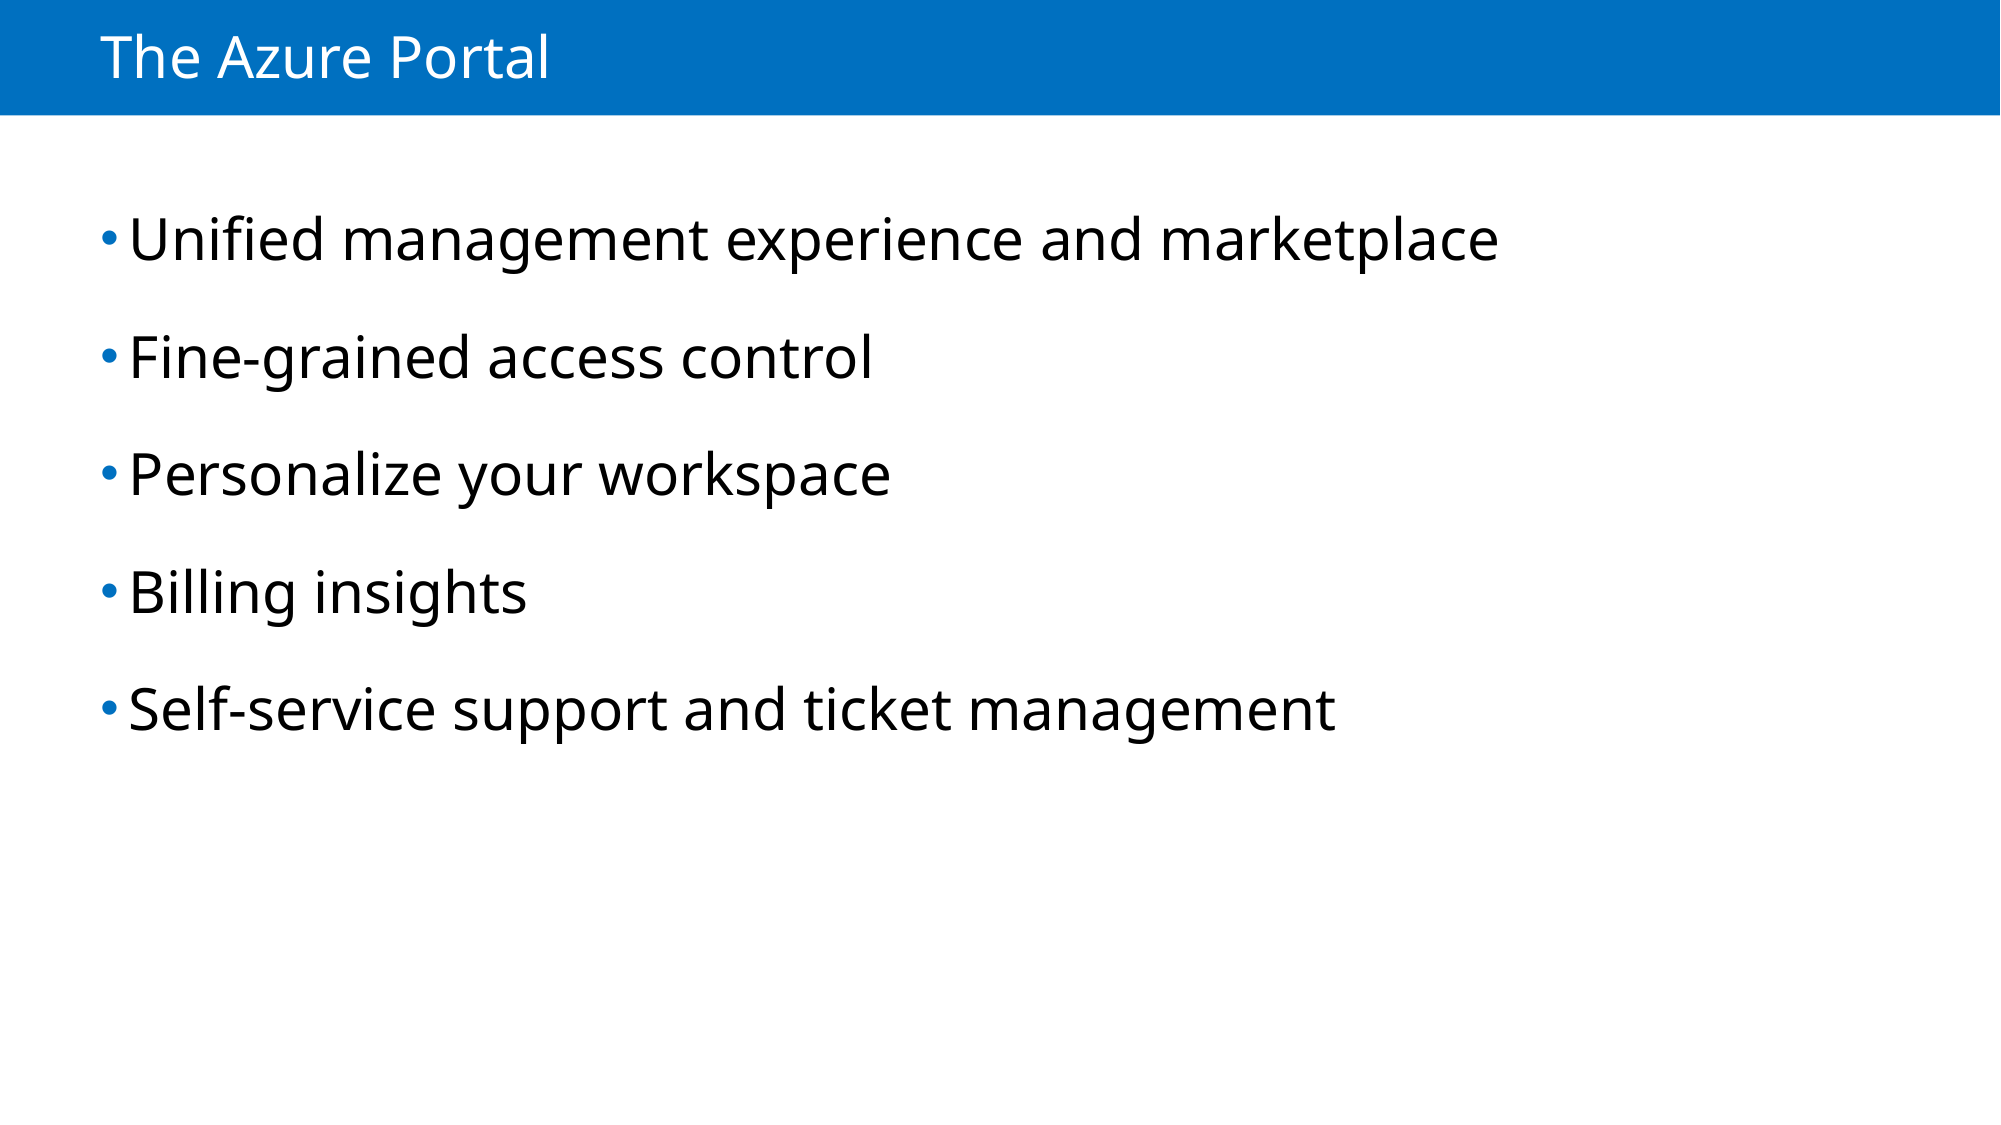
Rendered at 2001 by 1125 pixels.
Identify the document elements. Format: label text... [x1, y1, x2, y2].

title The Azure Portal [100, 0, 1802, 122]
list Unified management experience and marketplace Fine-grained access control Personalize your workspace Billing insights Self-service support and ticket management [100, 167, 1877, 1013]
